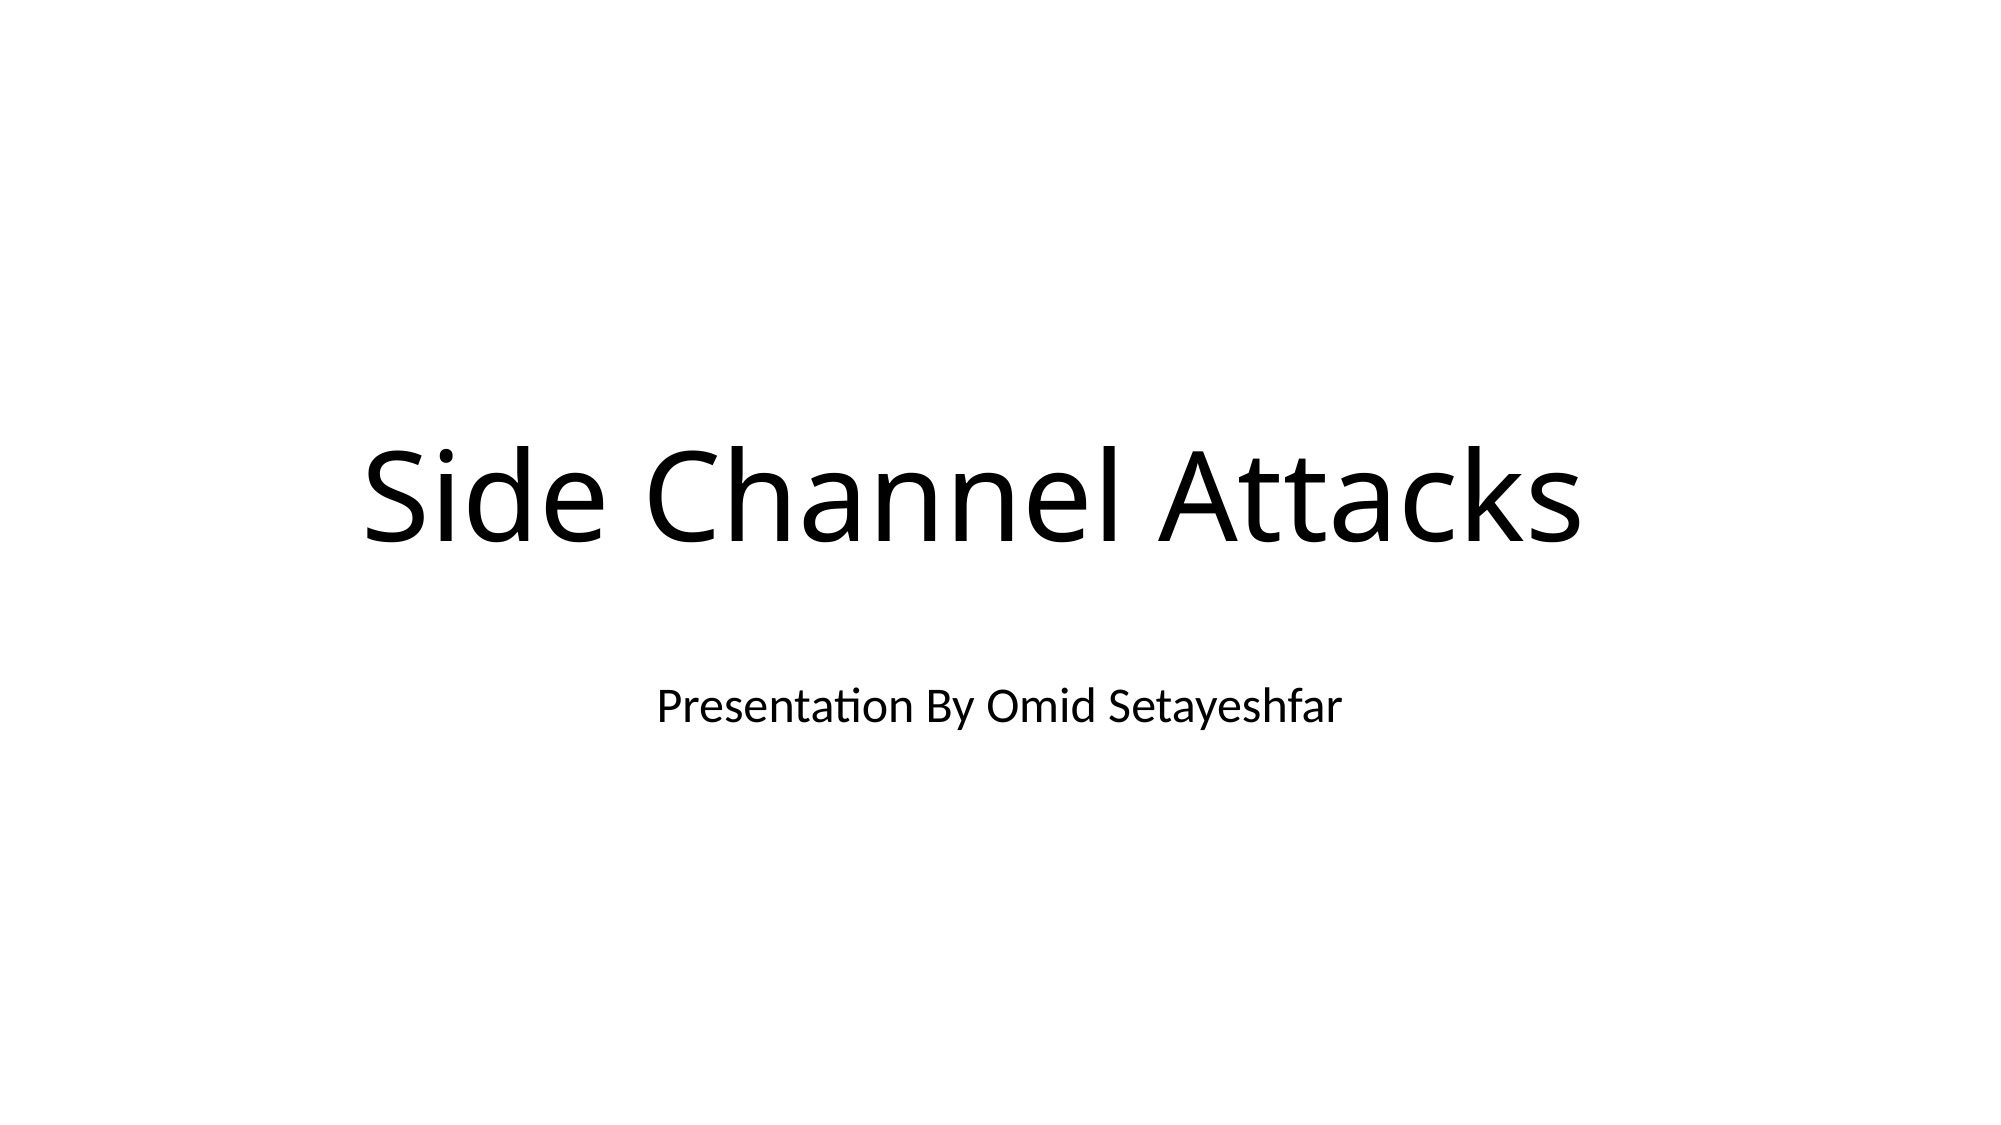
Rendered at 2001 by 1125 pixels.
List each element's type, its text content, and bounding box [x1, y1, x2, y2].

title Side Channel Attacks [114, 184, 1834, 576]
subtitle Presentation By Omid Setayeshfar [249, 590, 1750, 863]
